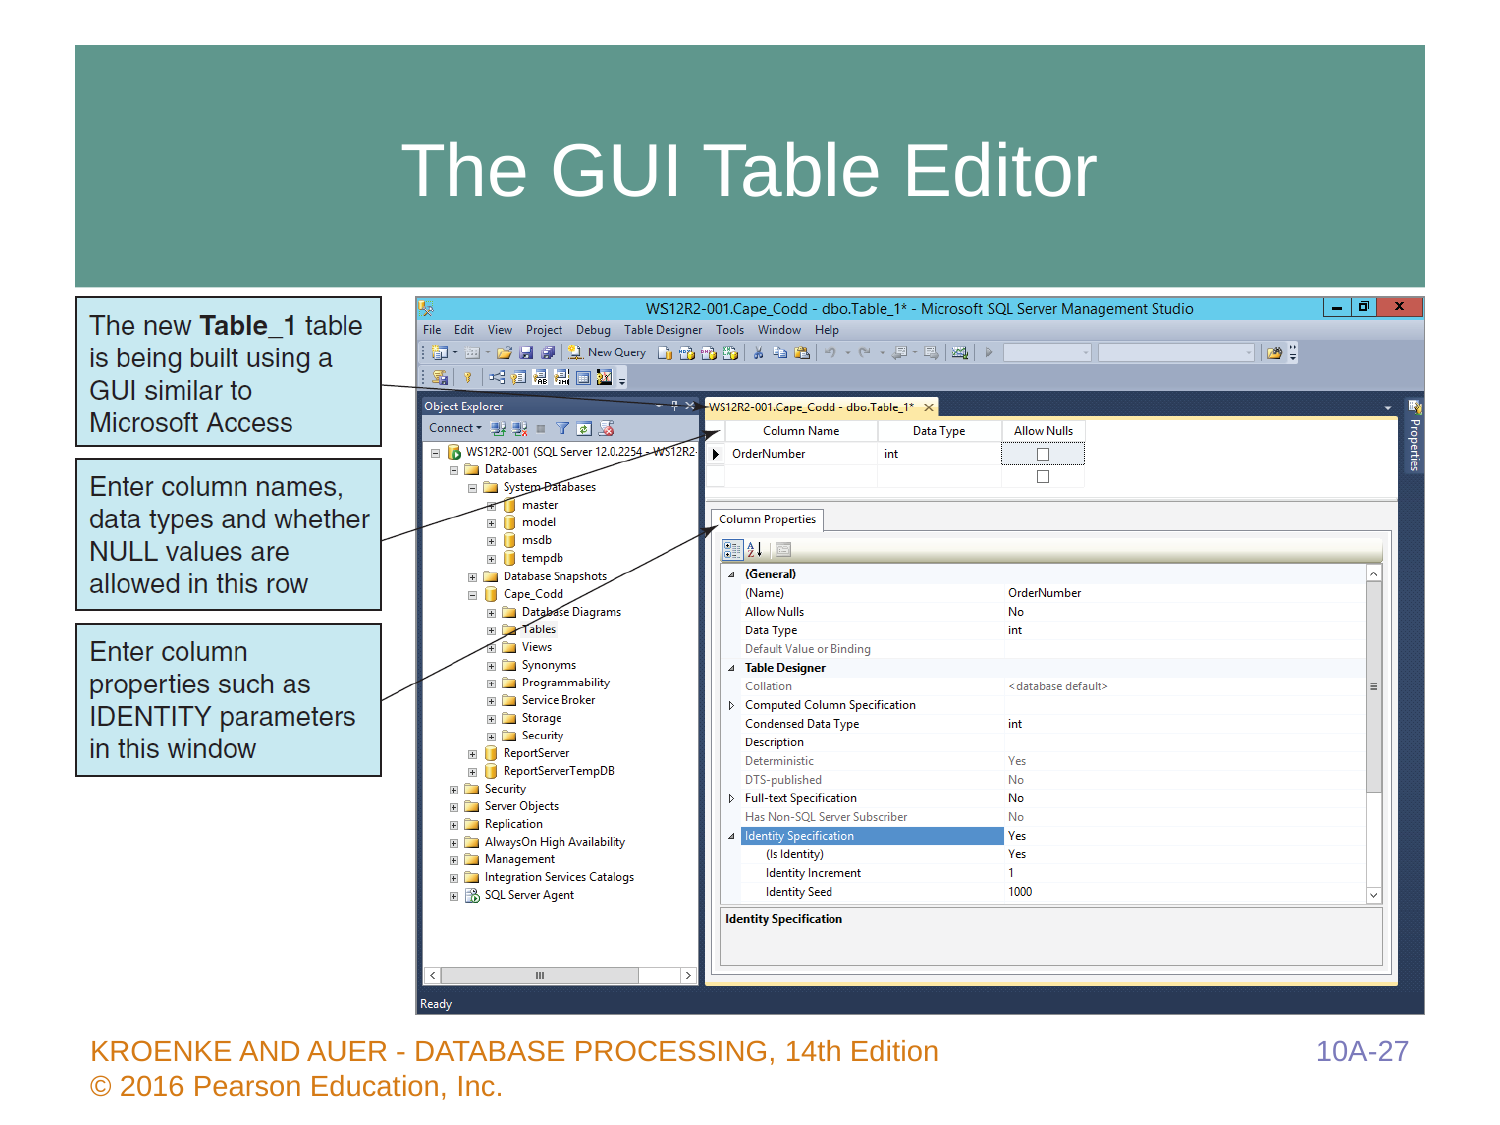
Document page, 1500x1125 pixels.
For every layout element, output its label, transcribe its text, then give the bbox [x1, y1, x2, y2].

footer KROENKE AND AUER - DATABASE PROCESSING, 14th Edition © 2016 Pearson Education, Inc. [74, 1024, 963, 1104]
picture [74, 295, 1426, 1016]
title The GUI Table Editor [74, 44, 1426, 288]
slide_number 10A-27 [1074, 1024, 1426, 1103]
